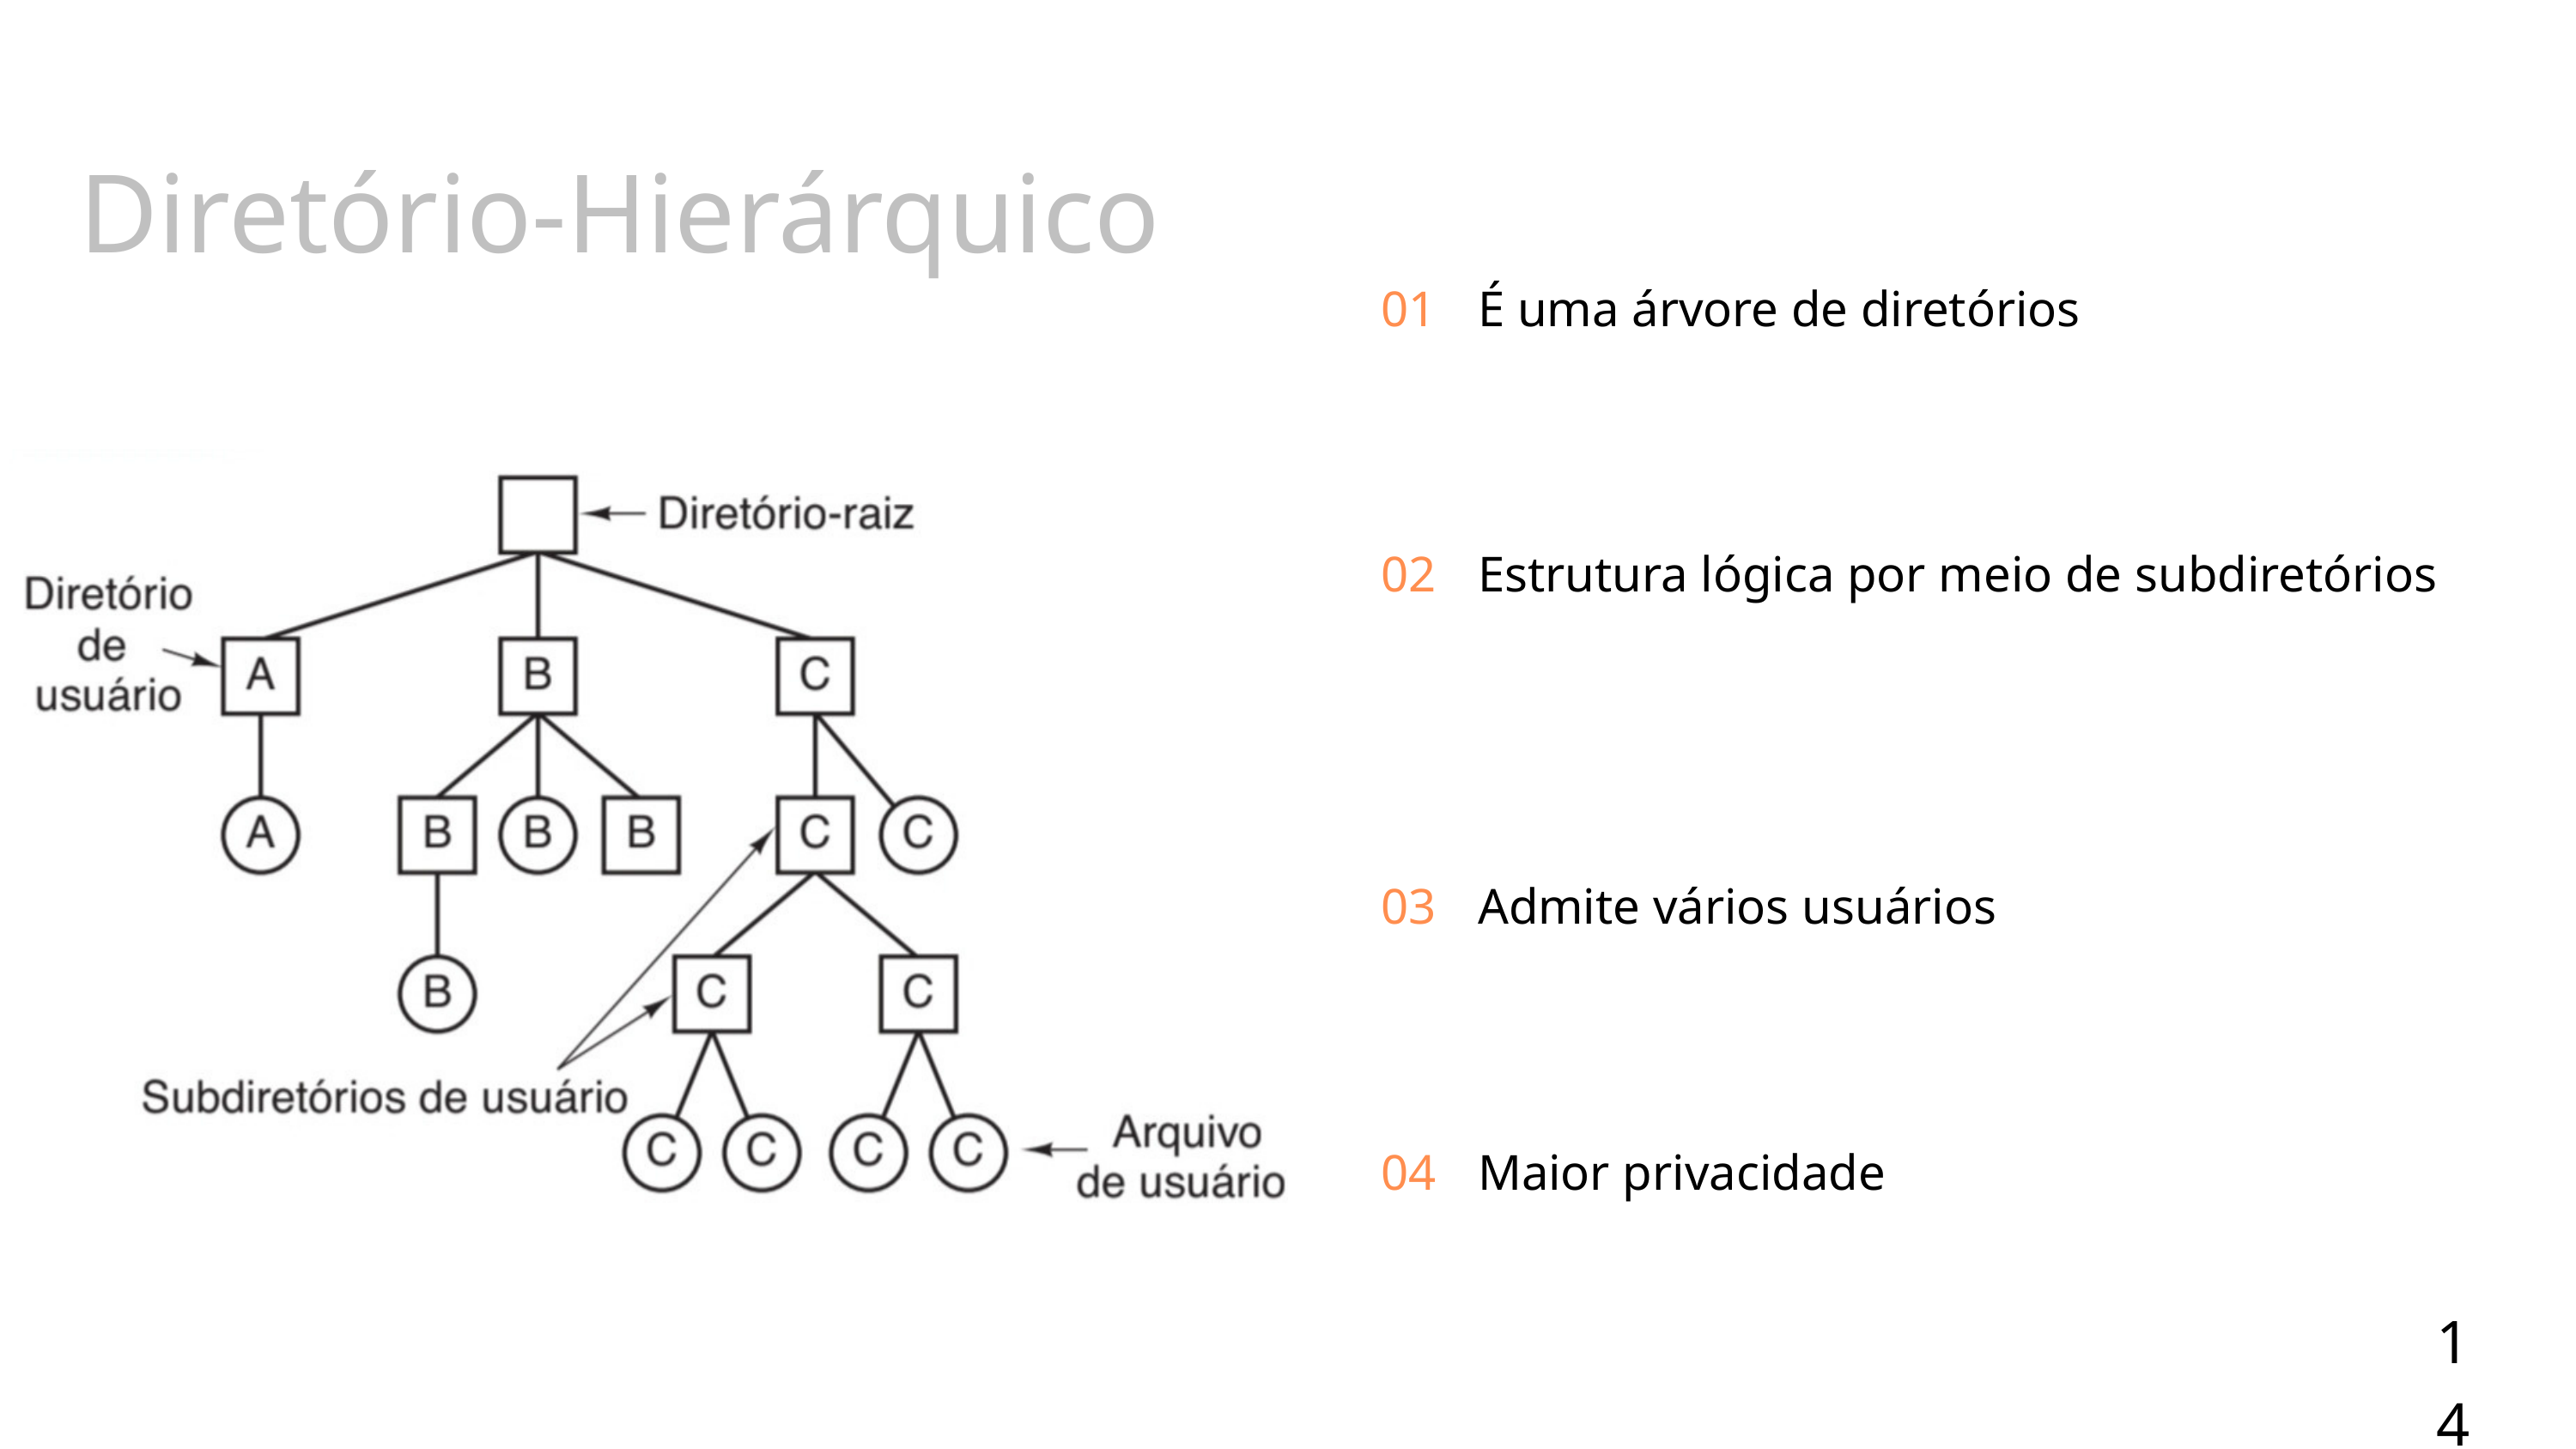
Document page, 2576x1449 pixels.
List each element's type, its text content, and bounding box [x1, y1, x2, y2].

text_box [1365, 538, 2510, 664]
text_box [9, 449, 1289, 1238]
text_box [1365, 1137, 2510, 1195]
text_box 14 [2421, 1293, 2486, 1449]
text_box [1365, 273, 2510, 331]
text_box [1365, 870, 2510, 929]
text_box Diretório-Hierárquico [79, 144, 1288, 275]
